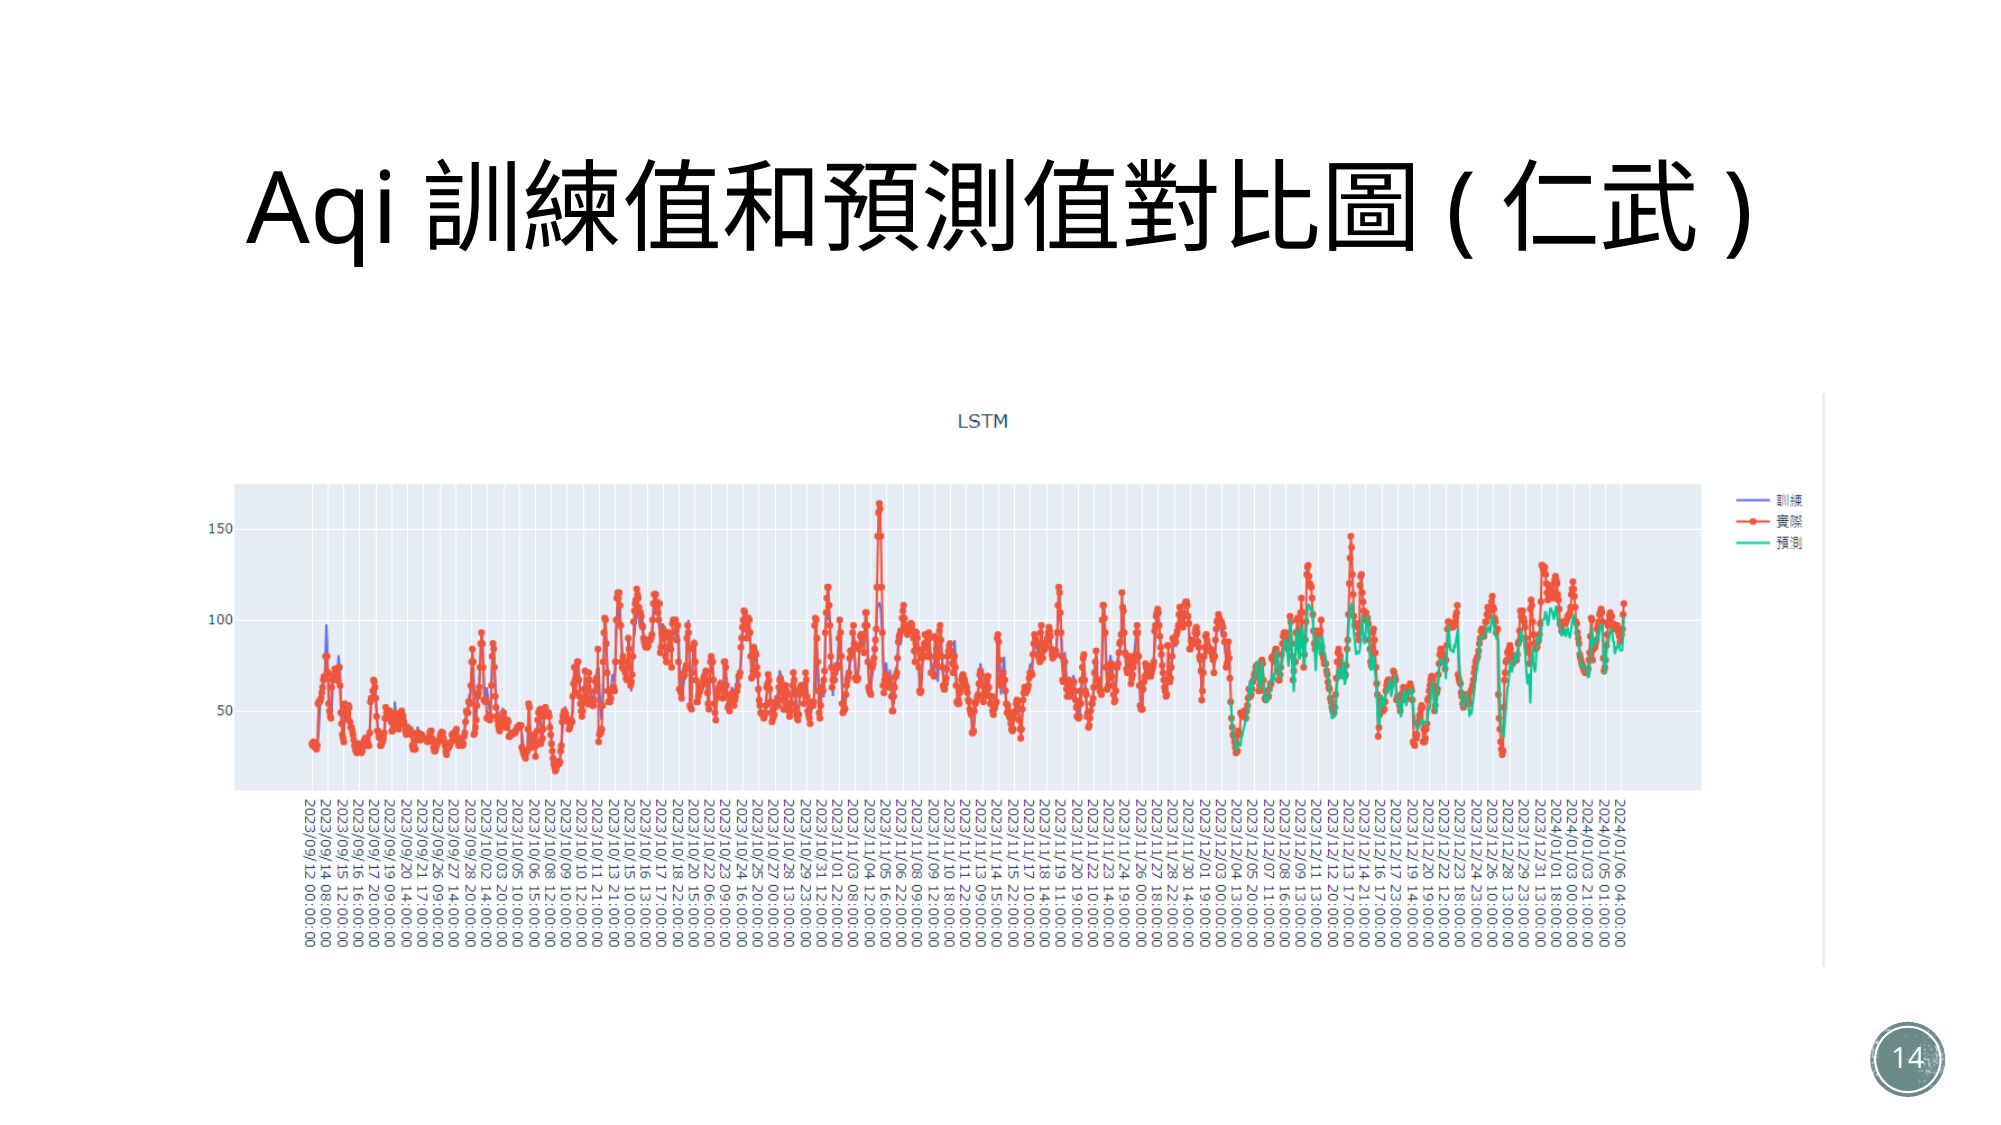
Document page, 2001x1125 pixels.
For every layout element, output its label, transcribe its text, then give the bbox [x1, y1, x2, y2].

title Aqi訓練值和預測值對比圖(仁武) [175, 79, 1826, 344]
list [176, 395, 1824, 966]
slide_number 14 [1855, 1028, 1961, 1089]
